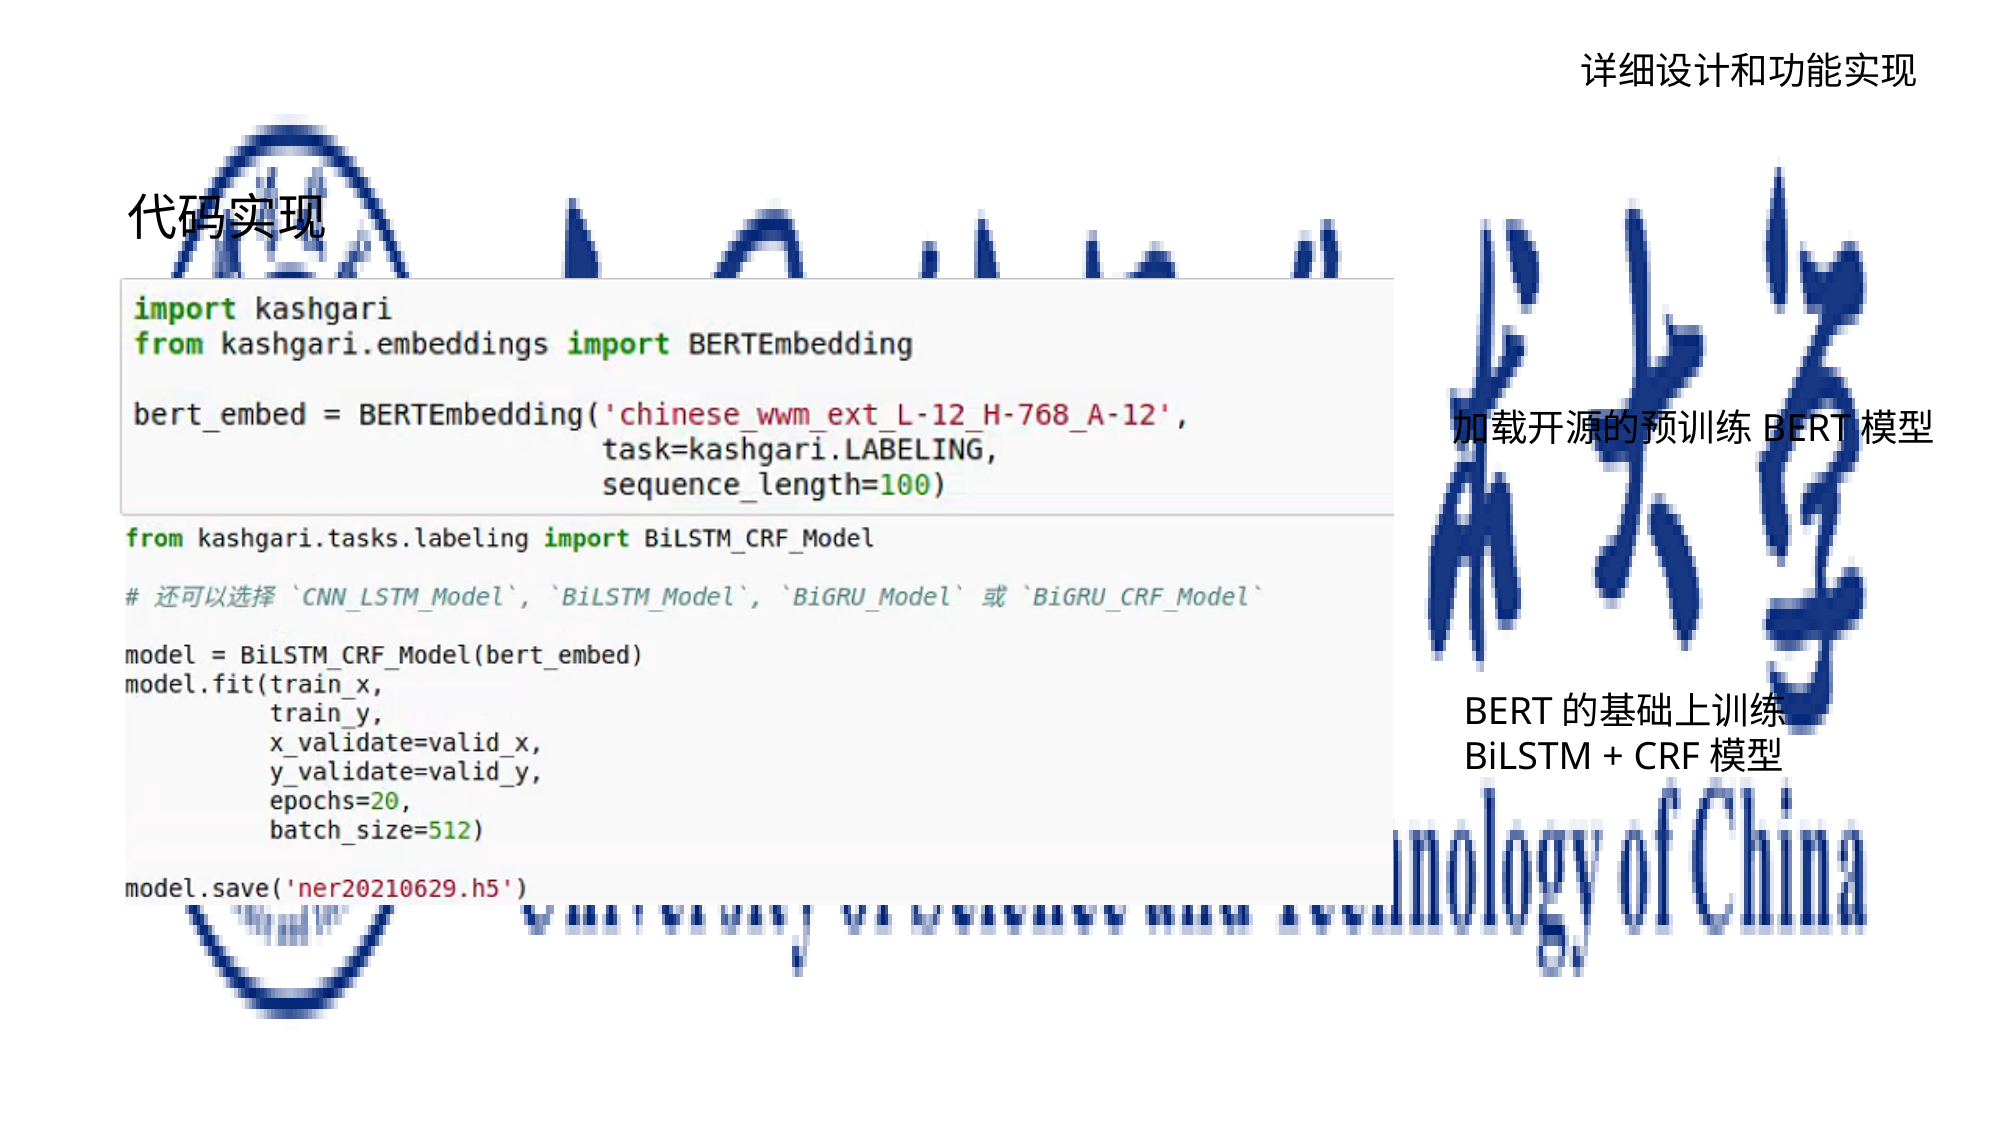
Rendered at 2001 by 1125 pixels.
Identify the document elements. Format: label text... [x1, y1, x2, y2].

text_box 代码实现 [112, 178, 343, 254]
text_box 加载开源的预训练BERT模型 [1438, 396, 1950, 457]
text_box 详细设计和功能实现 [1565, 39, 1940, 100]
picture [0, 0, 2001, 1125]
text_box BERT的基础上训练 BiLSTM + CRF模型 [1448, 679, 1969, 785]
